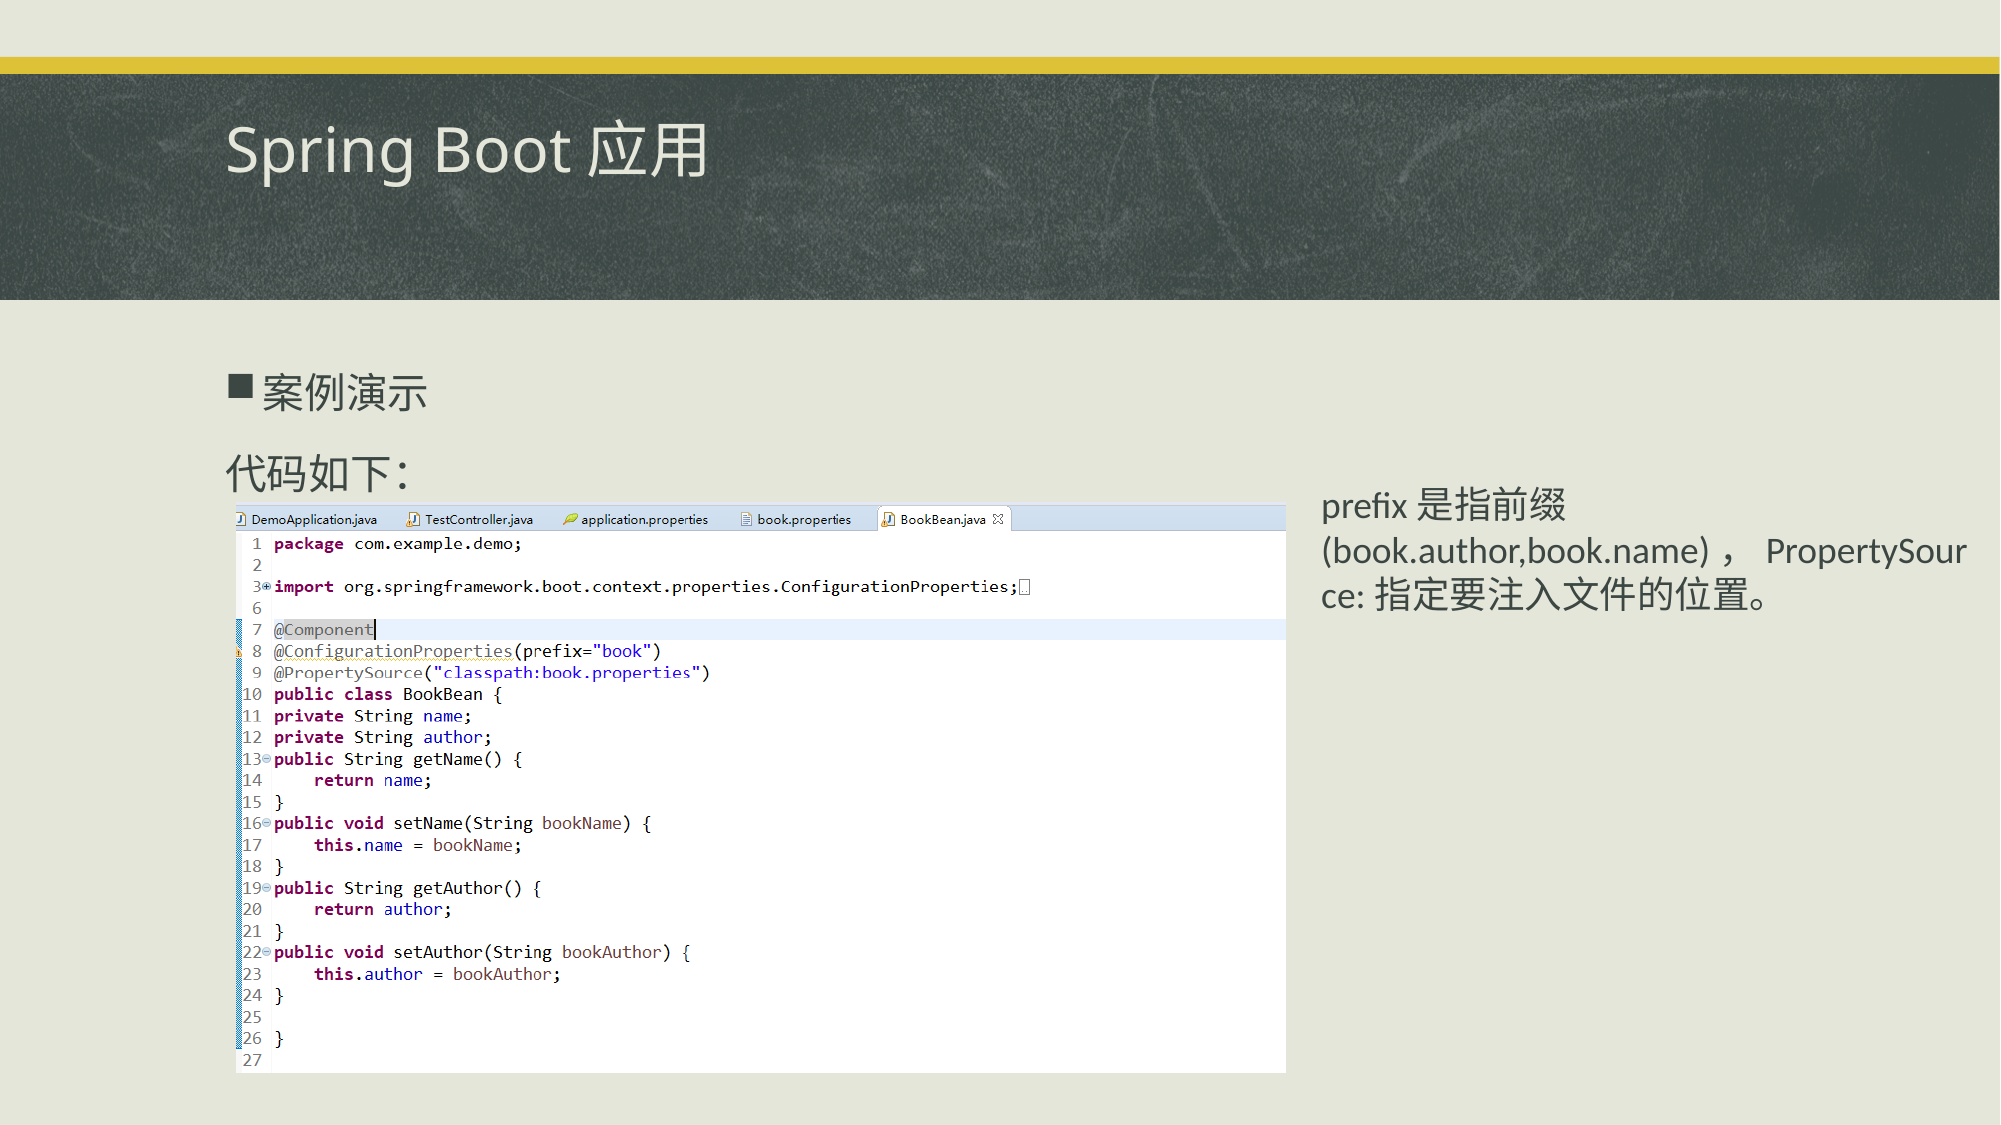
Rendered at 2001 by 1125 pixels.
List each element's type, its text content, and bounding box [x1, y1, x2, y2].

list 案例演示 代码如下： [210, 359, 1790, 1014]
picture [236, 502, 1286, 1073]
title Spring Boot应用 [210, 76, 1790, 300]
picture [0, 74, 2000, 300]
text_box prefix是指前缀(book.author,book.name)，PropertySource:指定要注入文件的位置。 [1306, 429, 1987, 669]
